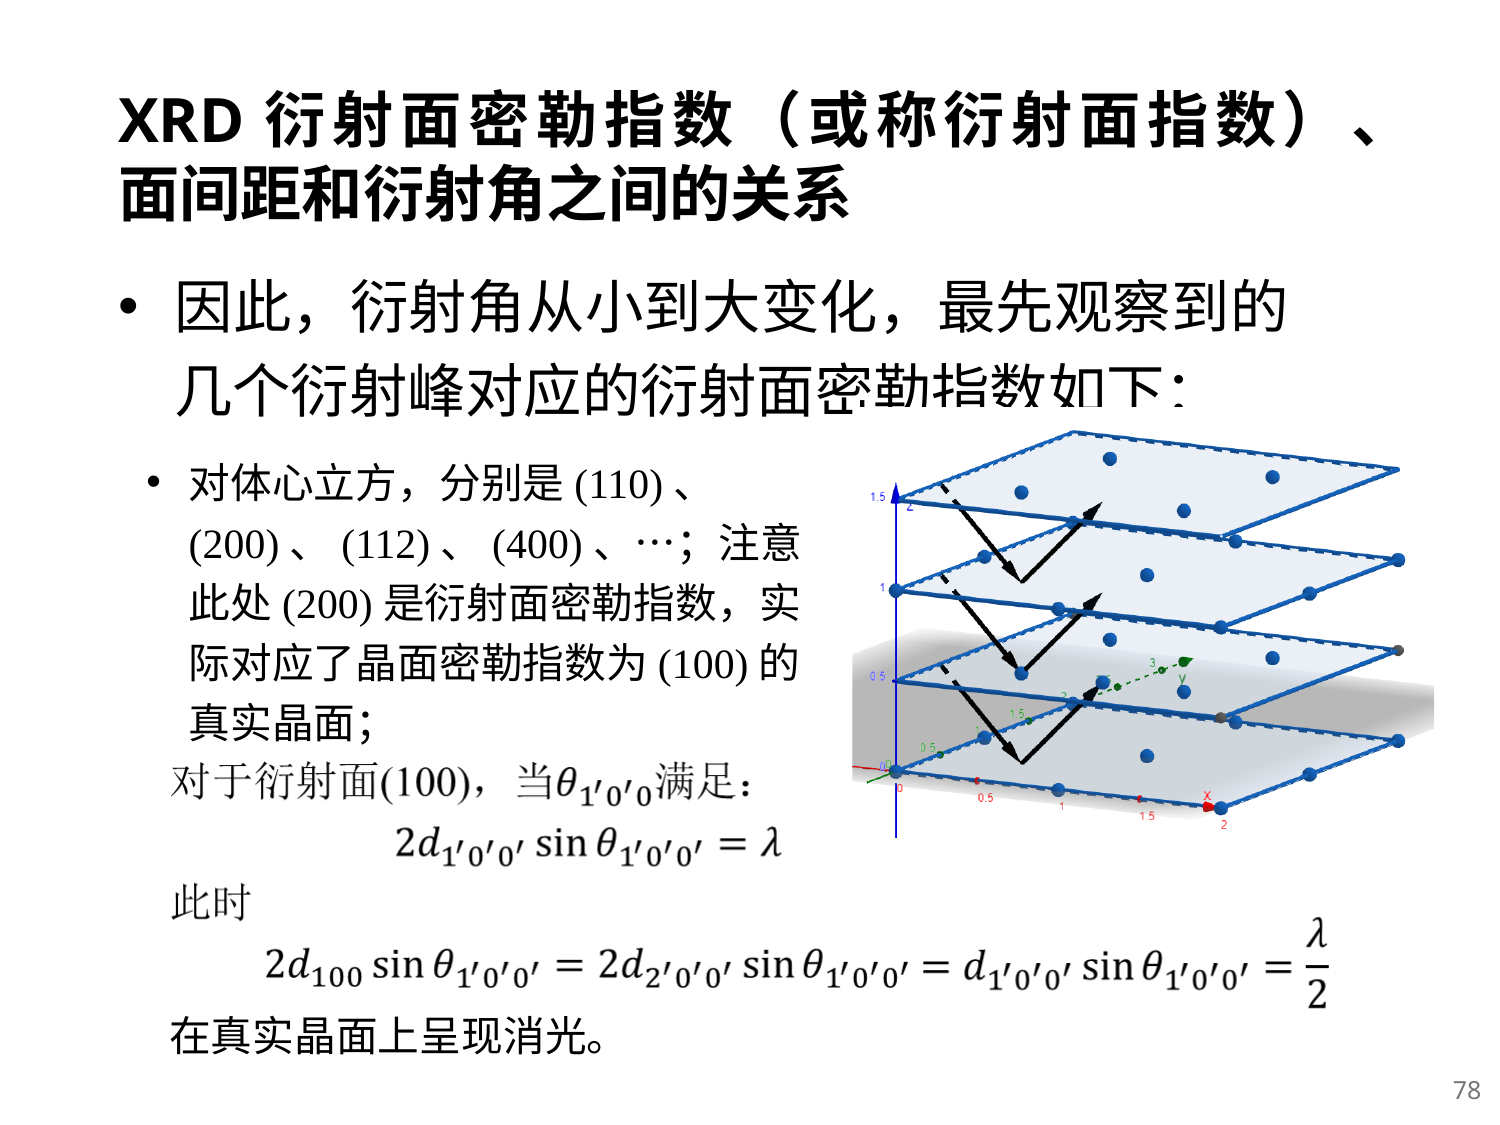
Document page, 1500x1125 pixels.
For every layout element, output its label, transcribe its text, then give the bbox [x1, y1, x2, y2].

text_box 对体心立方，分别是(110)、(200)、(112)、(400)、…；注意此处(200)是衍射面密勒指数，实际对应了晶面密勒指数为(100)的真实晶面； [131, 439, 824, 754]
text_box [749, 904, 1500, 1016]
list 因此，衍射角从小到大变化，最先观察到的几个衍射峰对应的衍射面密勒指数如下： [103, 248, 1305, 838]
slide_number 78 [1146, 1061, 1497, 1122]
title XRD衍射面密勒指数（或称衍射面指数）、 面间距和衍射角之间的关系 [103, 73, 1435, 237]
text_box [154, 742, 1021, 992]
text_box 在真实晶面上呈现消光。 [154, 992, 1021, 1068]
picture [852, 406, 1435, 839]
